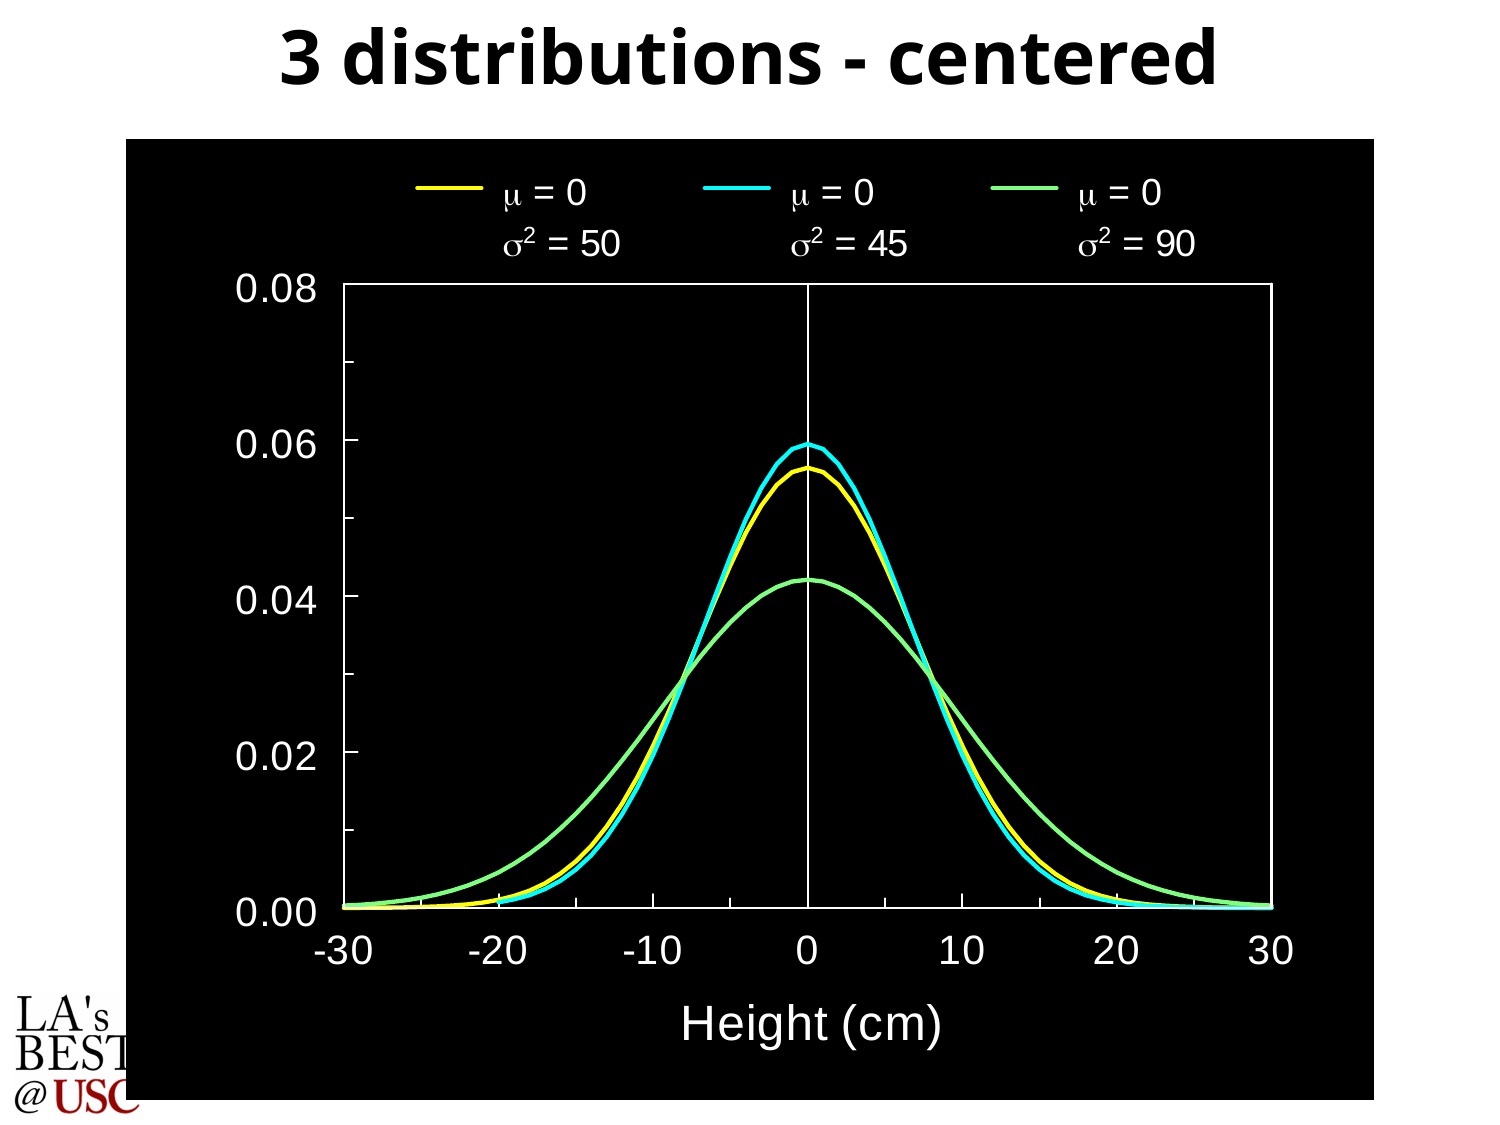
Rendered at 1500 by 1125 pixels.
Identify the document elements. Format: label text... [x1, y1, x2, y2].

text_box 3 distributions - centered [5, 9, 1495, 100]
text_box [125, 139, 1374, 1100]
picture [14, 994, 140, 1115]
